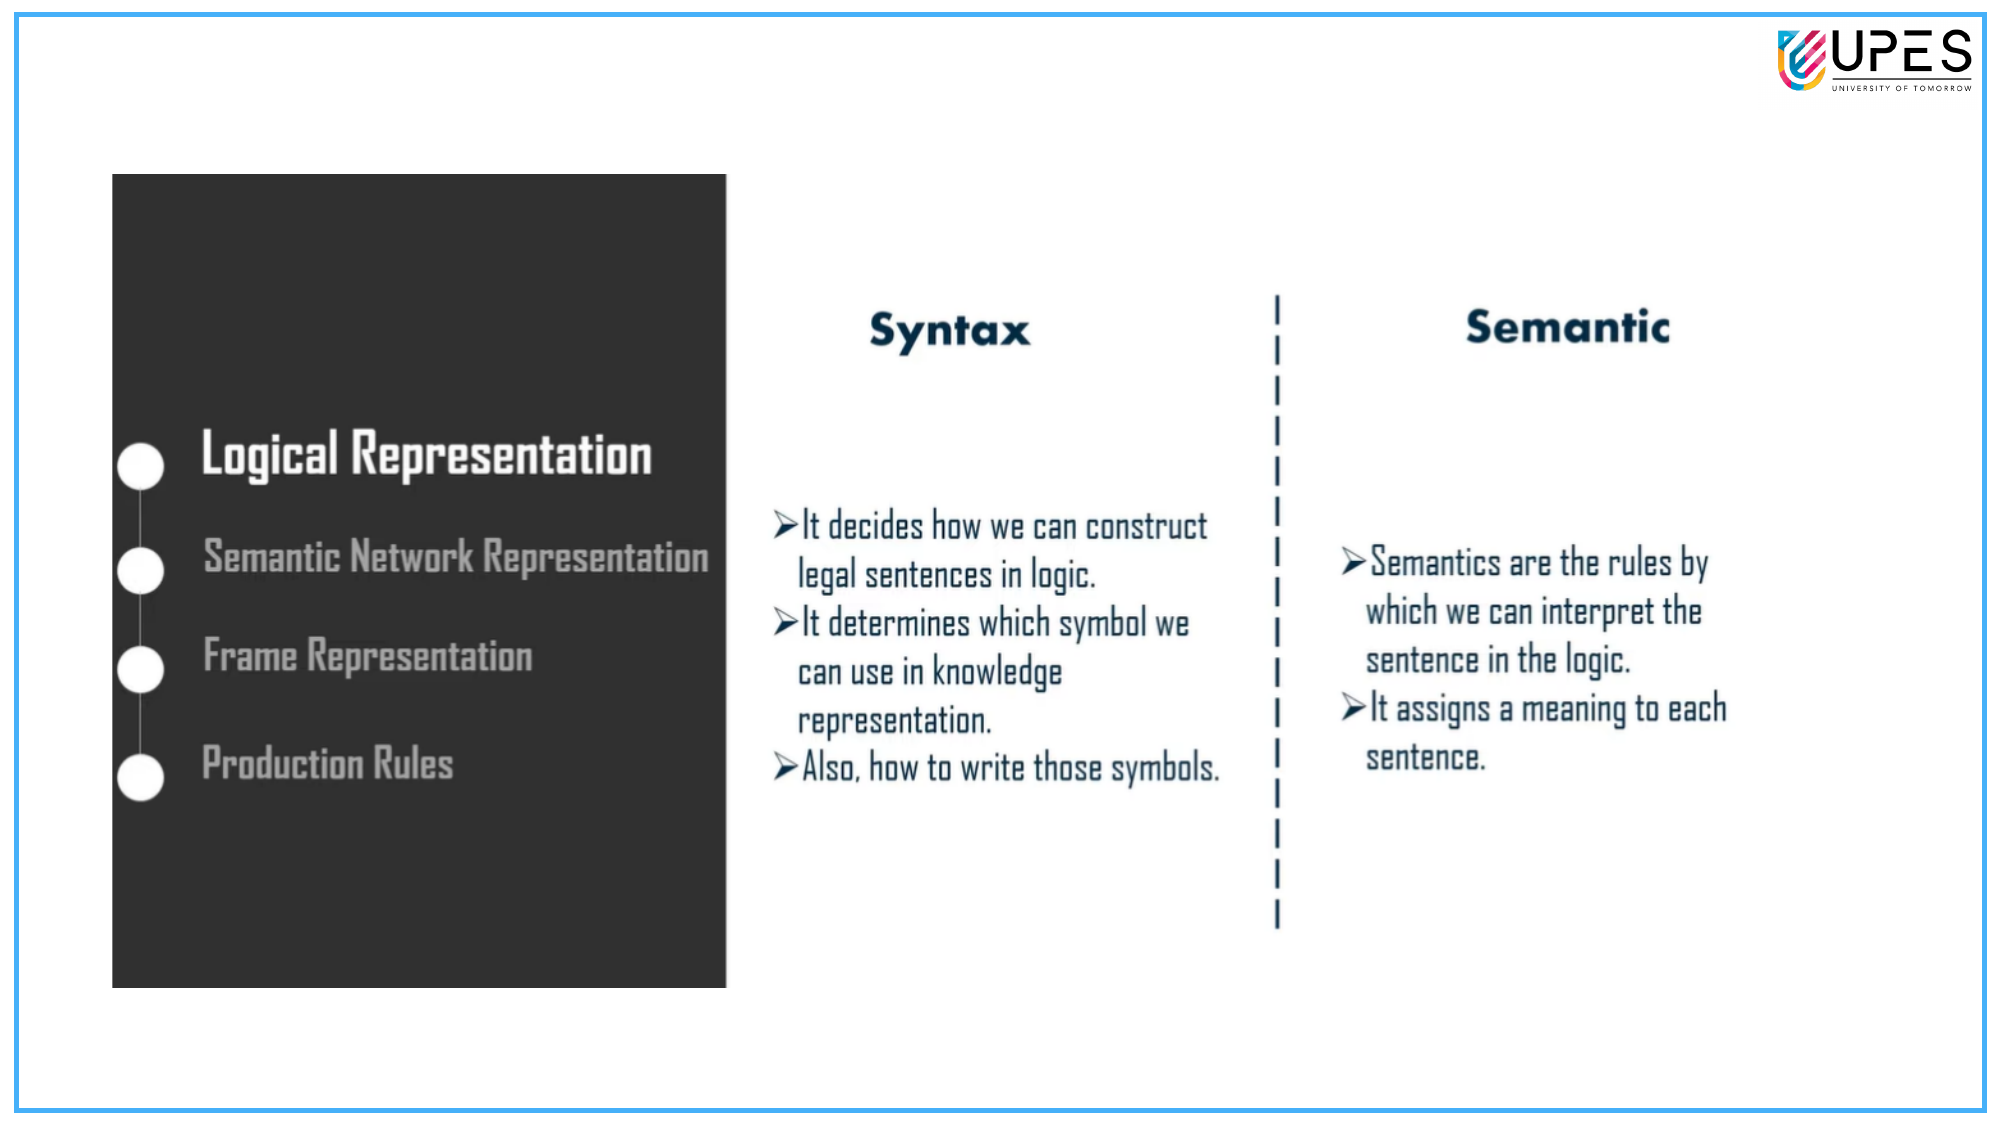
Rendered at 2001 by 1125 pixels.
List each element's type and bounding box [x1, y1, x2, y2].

picture [112, 174, 1760, 989]
picture [1758, 20, 1978, 110]
